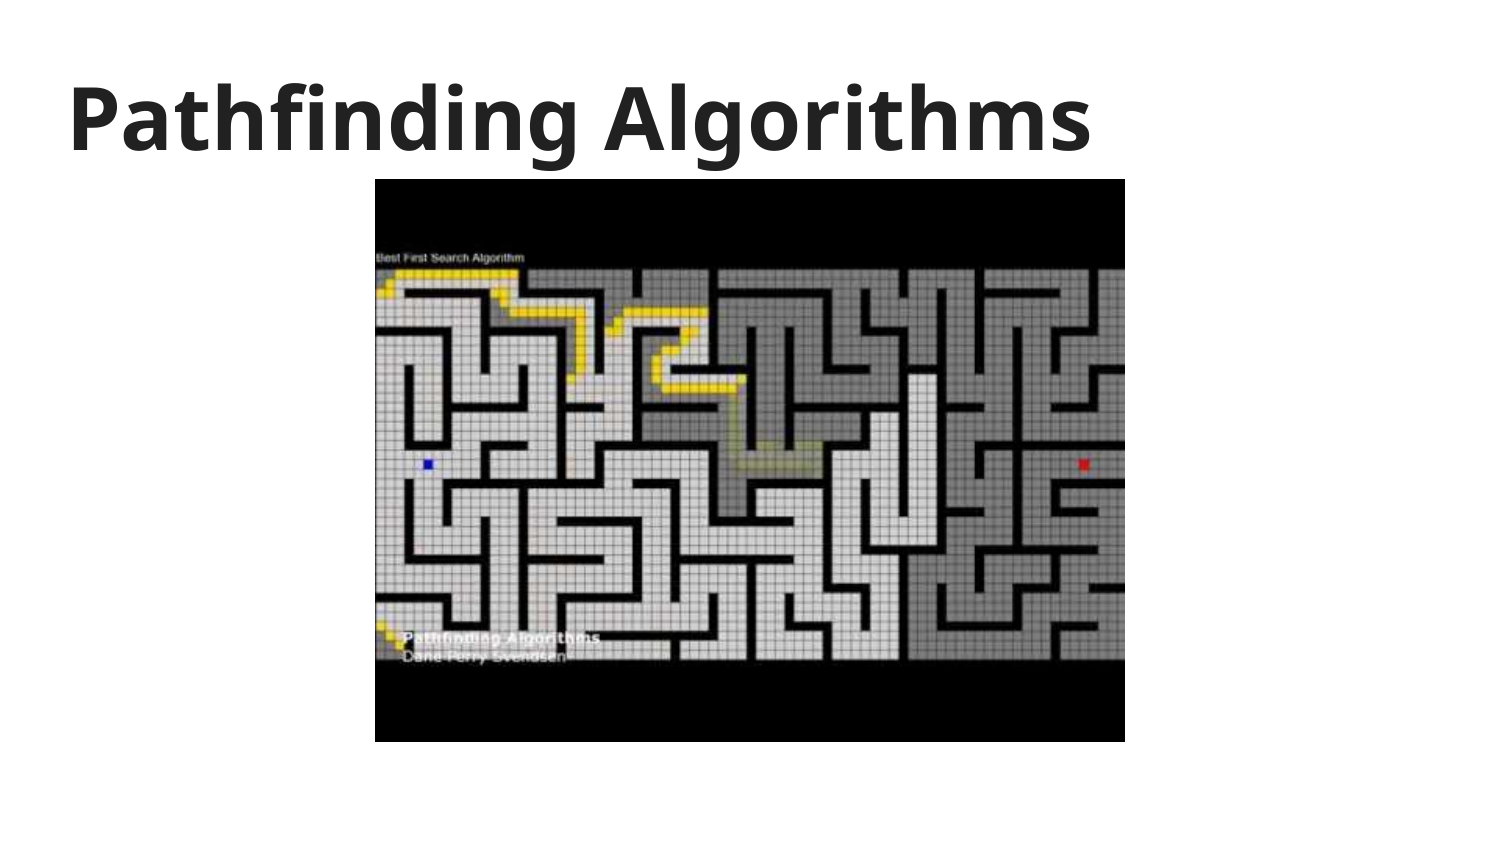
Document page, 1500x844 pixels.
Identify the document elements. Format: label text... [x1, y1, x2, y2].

title Pathfinding Algorithms [51, 48, 1449, 180]
picture [374, 179, 1126, 743]
